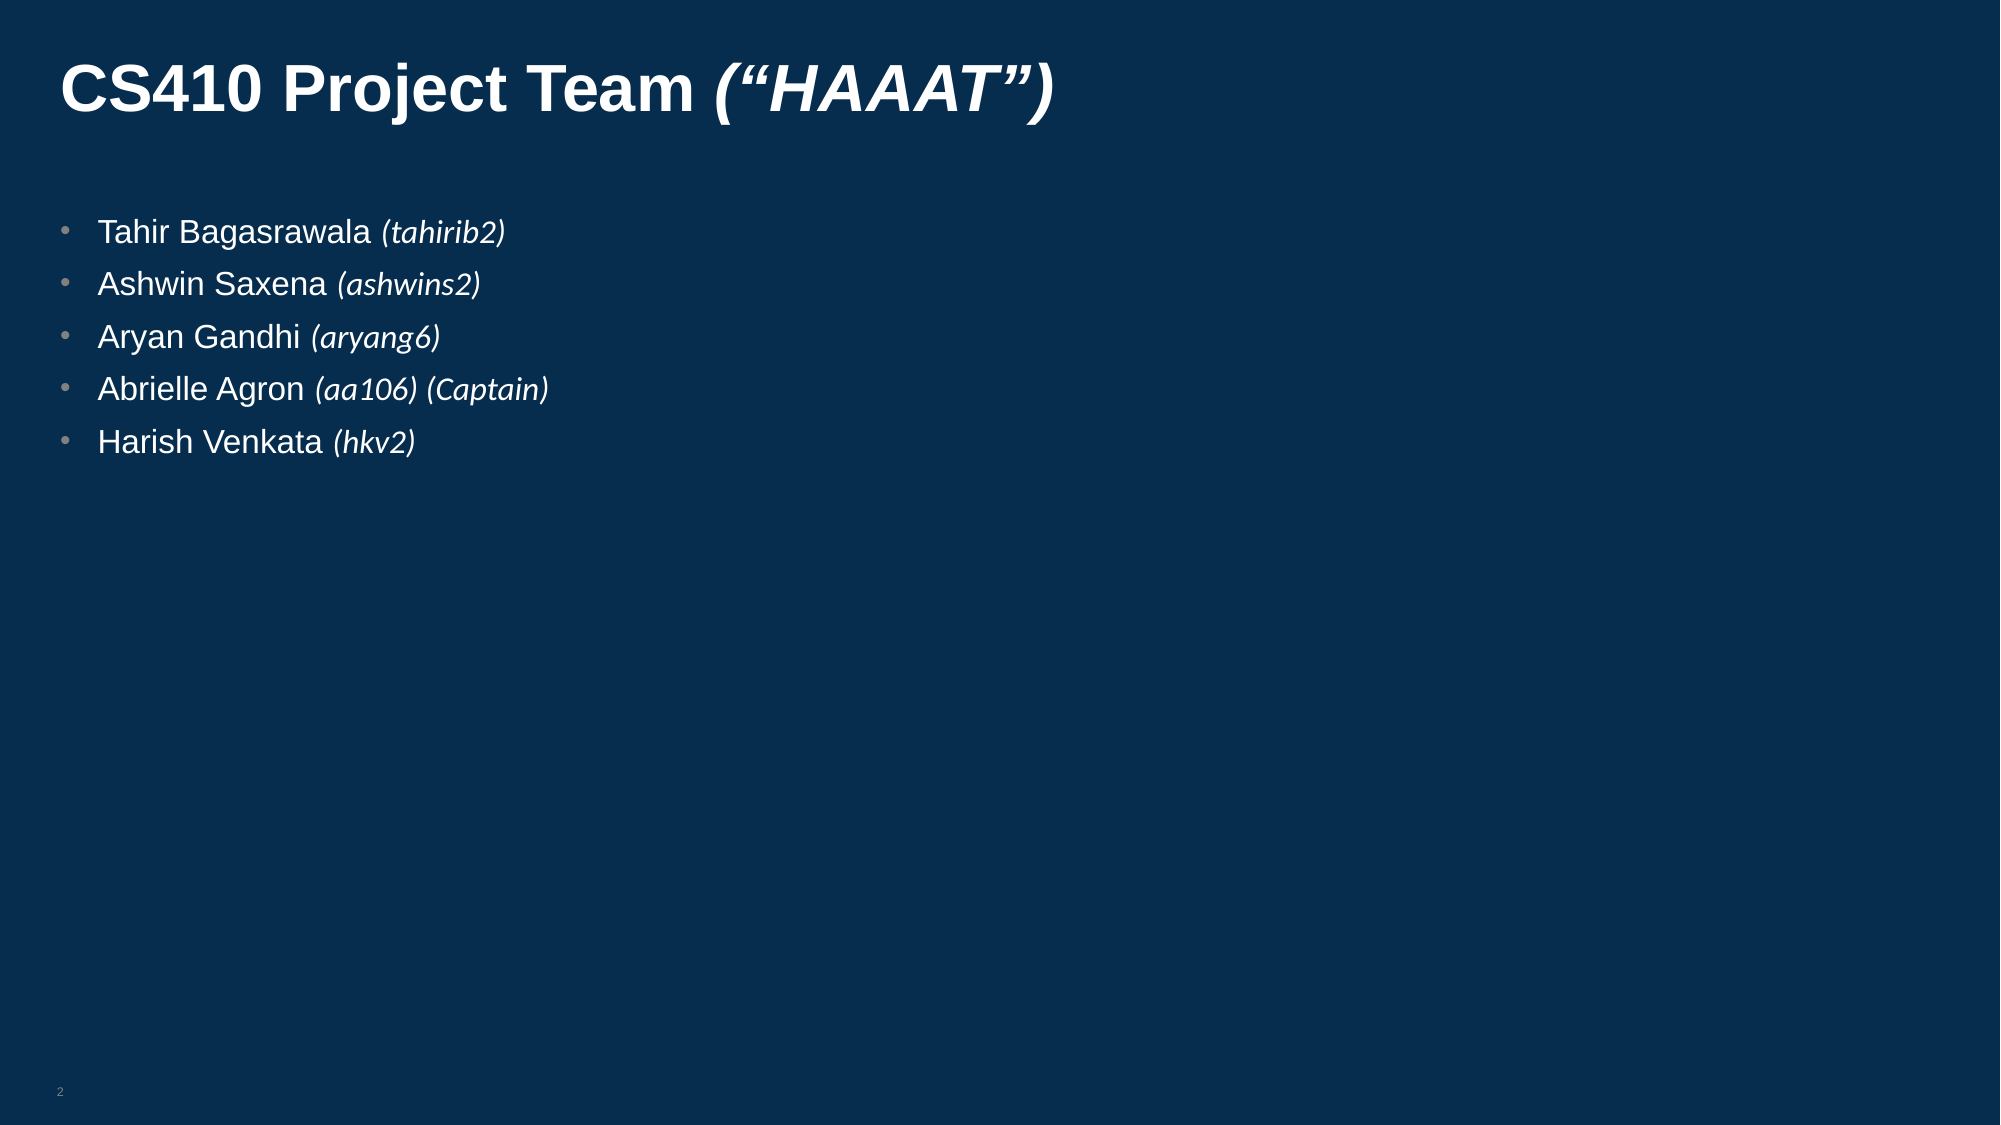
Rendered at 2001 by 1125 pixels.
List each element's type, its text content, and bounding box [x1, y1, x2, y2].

slide_number 2 [17, 1074, 73, 1108]
title CS410 Project Team (“HAAAT”) [45, 37, 1957, 128]
list Tahir Bagasrawala (tahirib2) Ashwin Saxena (ashwins2) Aryan Gandhi (aryang6) Abrielle Agron (aa106) (Captain) Harish Venkata (hkv2) [45, 195, 1957, 478]
